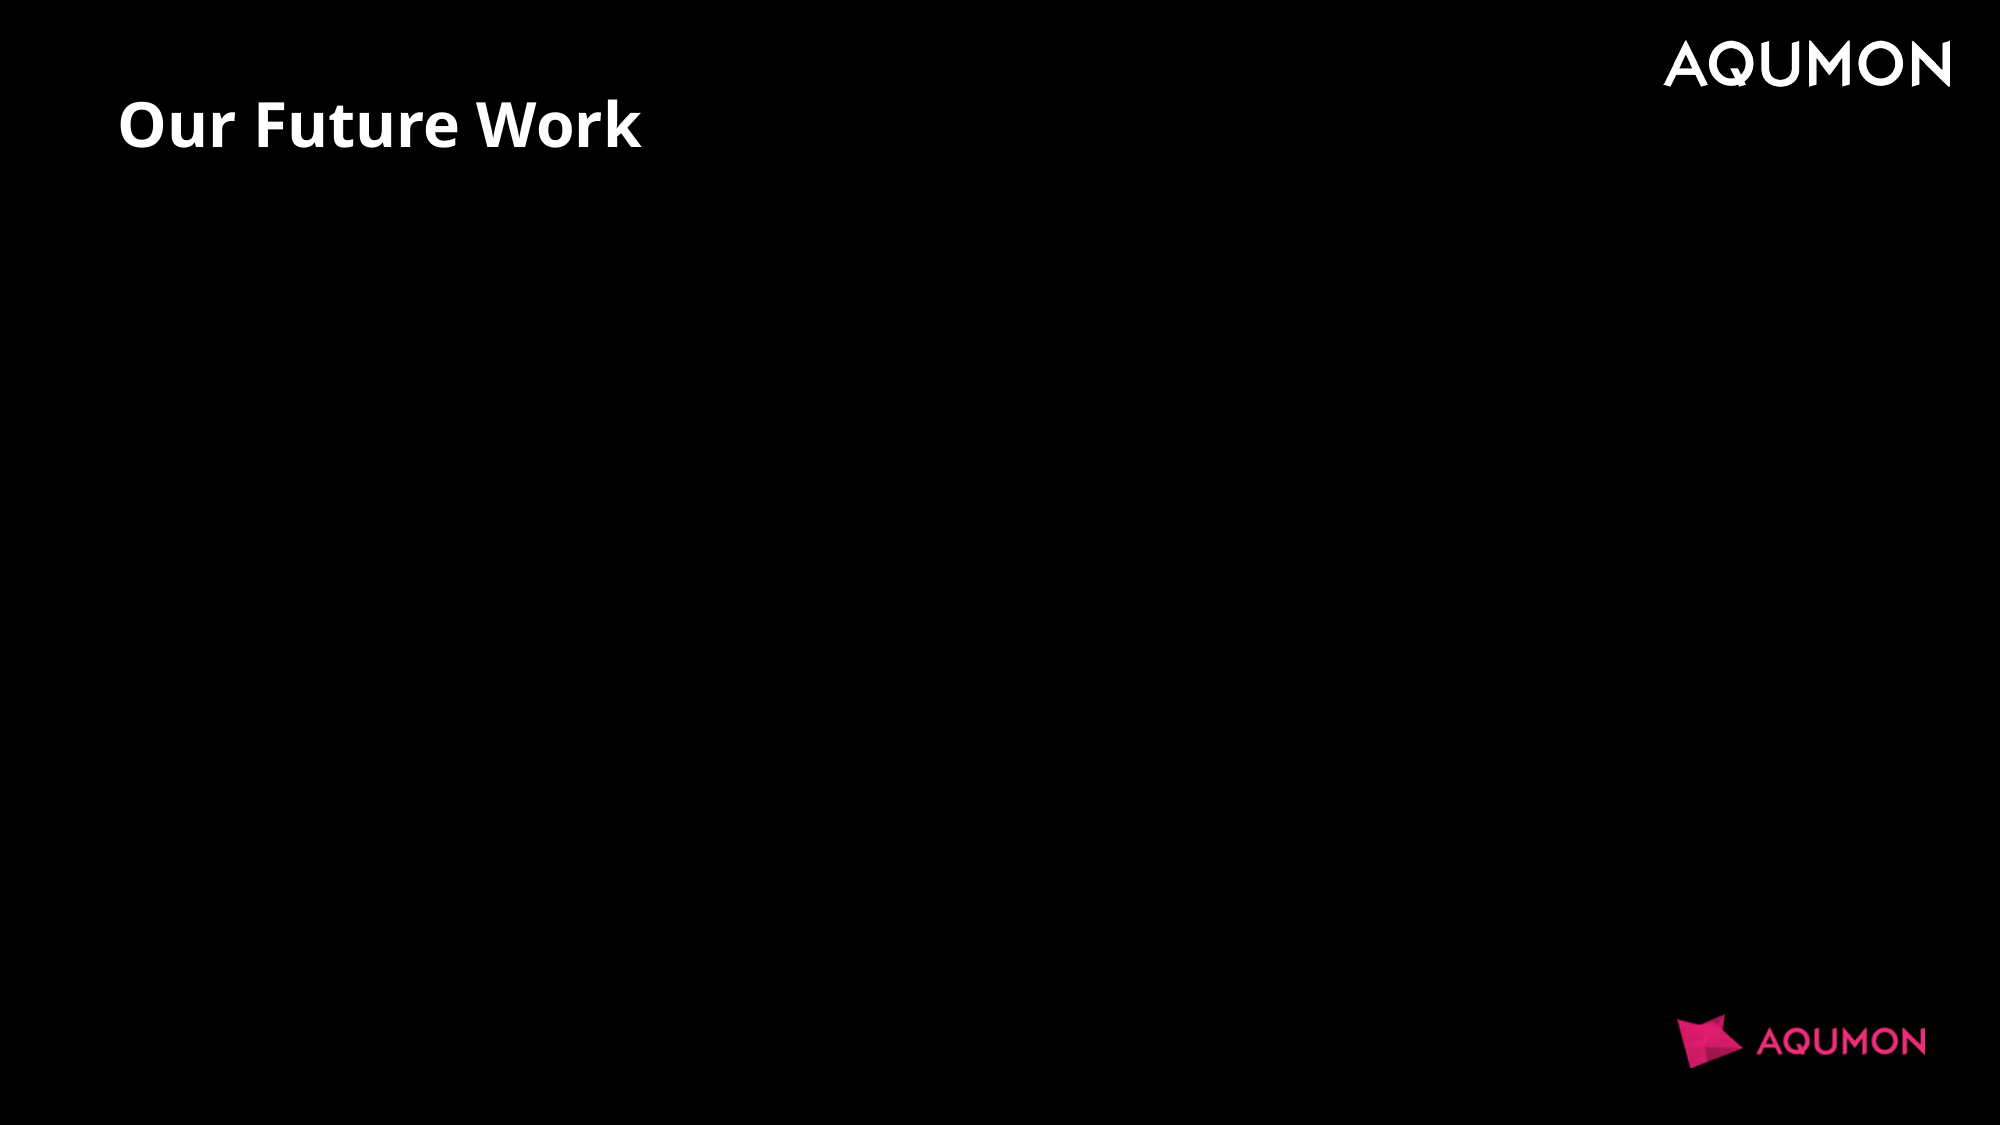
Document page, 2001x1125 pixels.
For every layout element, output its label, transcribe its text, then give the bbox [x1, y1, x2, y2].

text_box Our Future Work [110, 85, 1598, 169]
picture [1663, 40, 1950, 87]
picture [1677, 1014, 1925, 1069]
